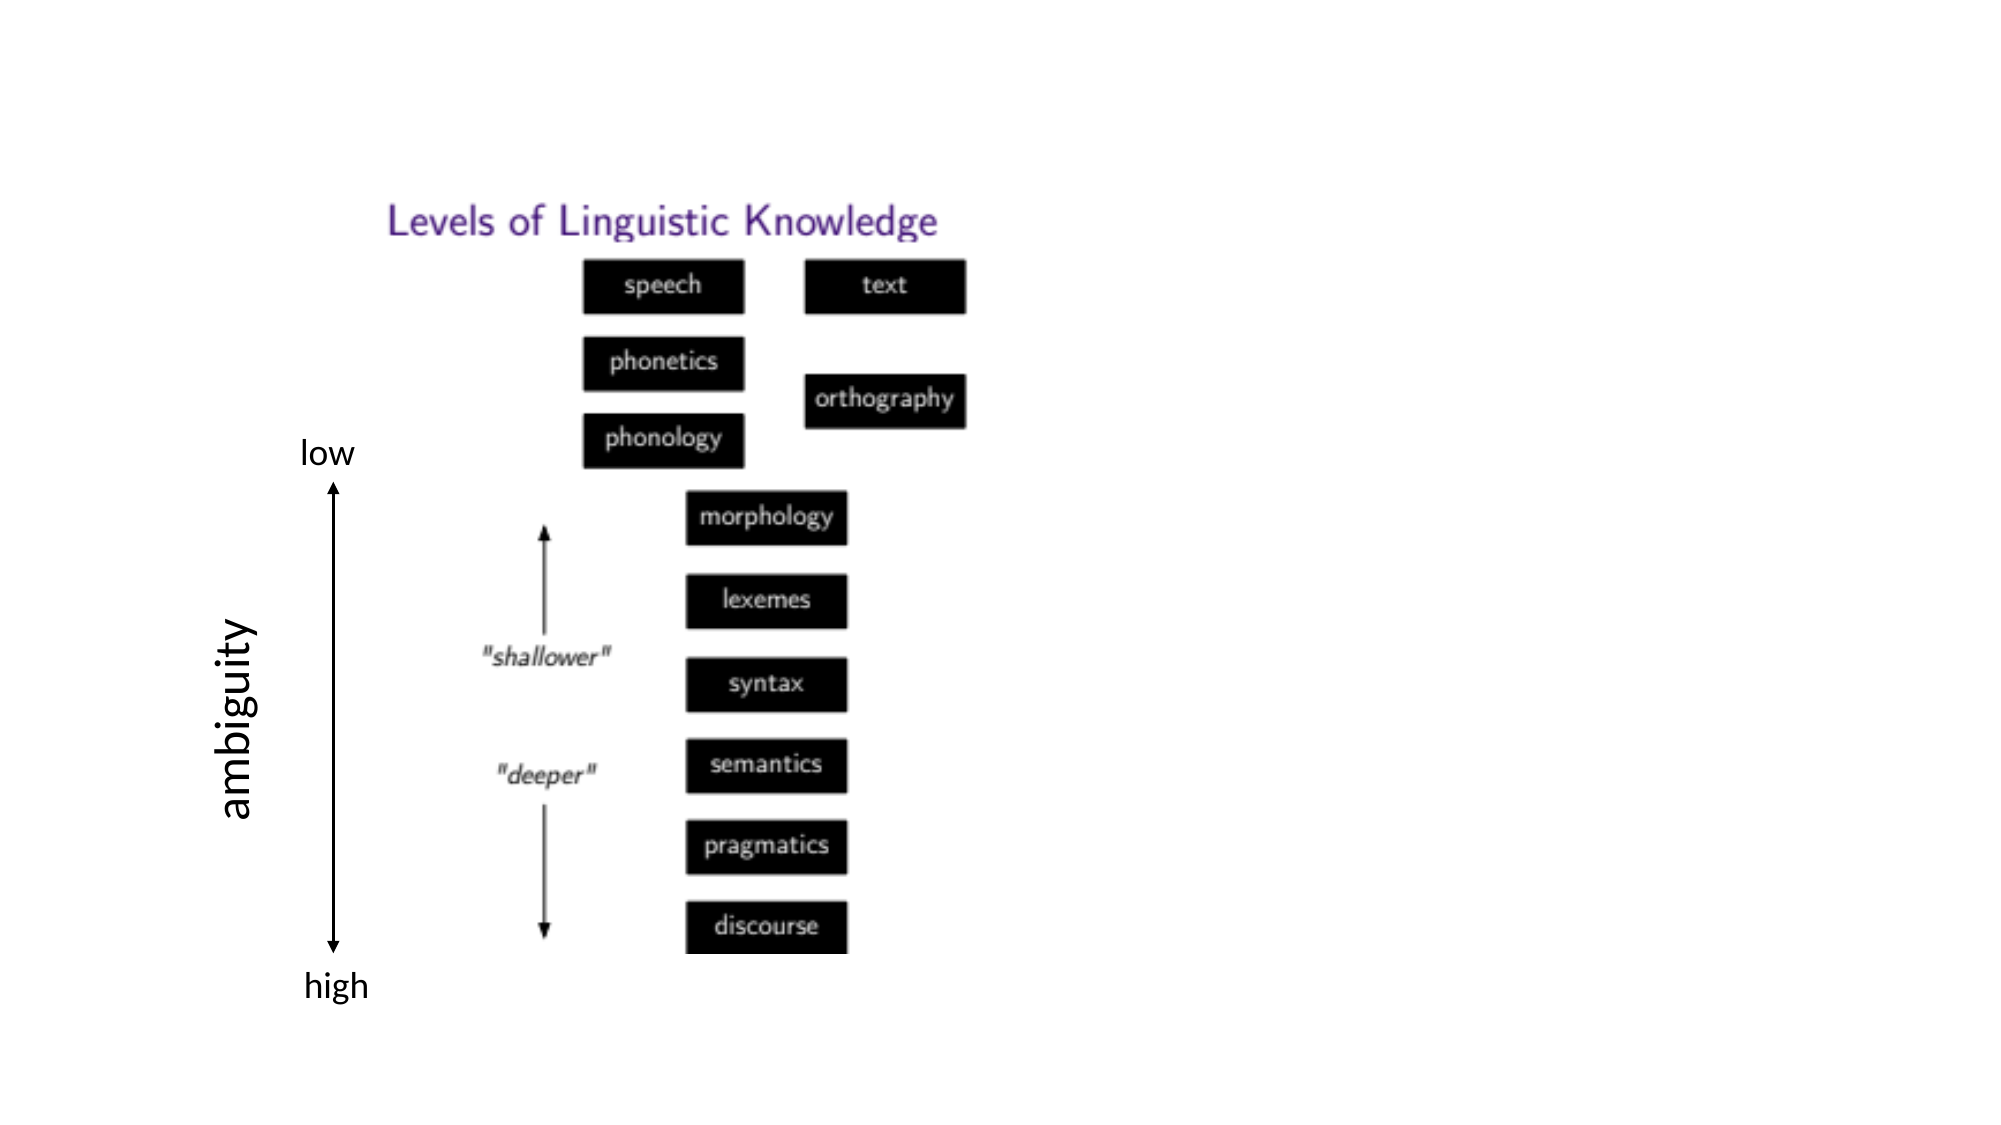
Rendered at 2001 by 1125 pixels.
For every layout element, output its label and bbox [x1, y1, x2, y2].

picture [361, 171, 1001, 954]
text_box [192, 420, 386, 1014]
